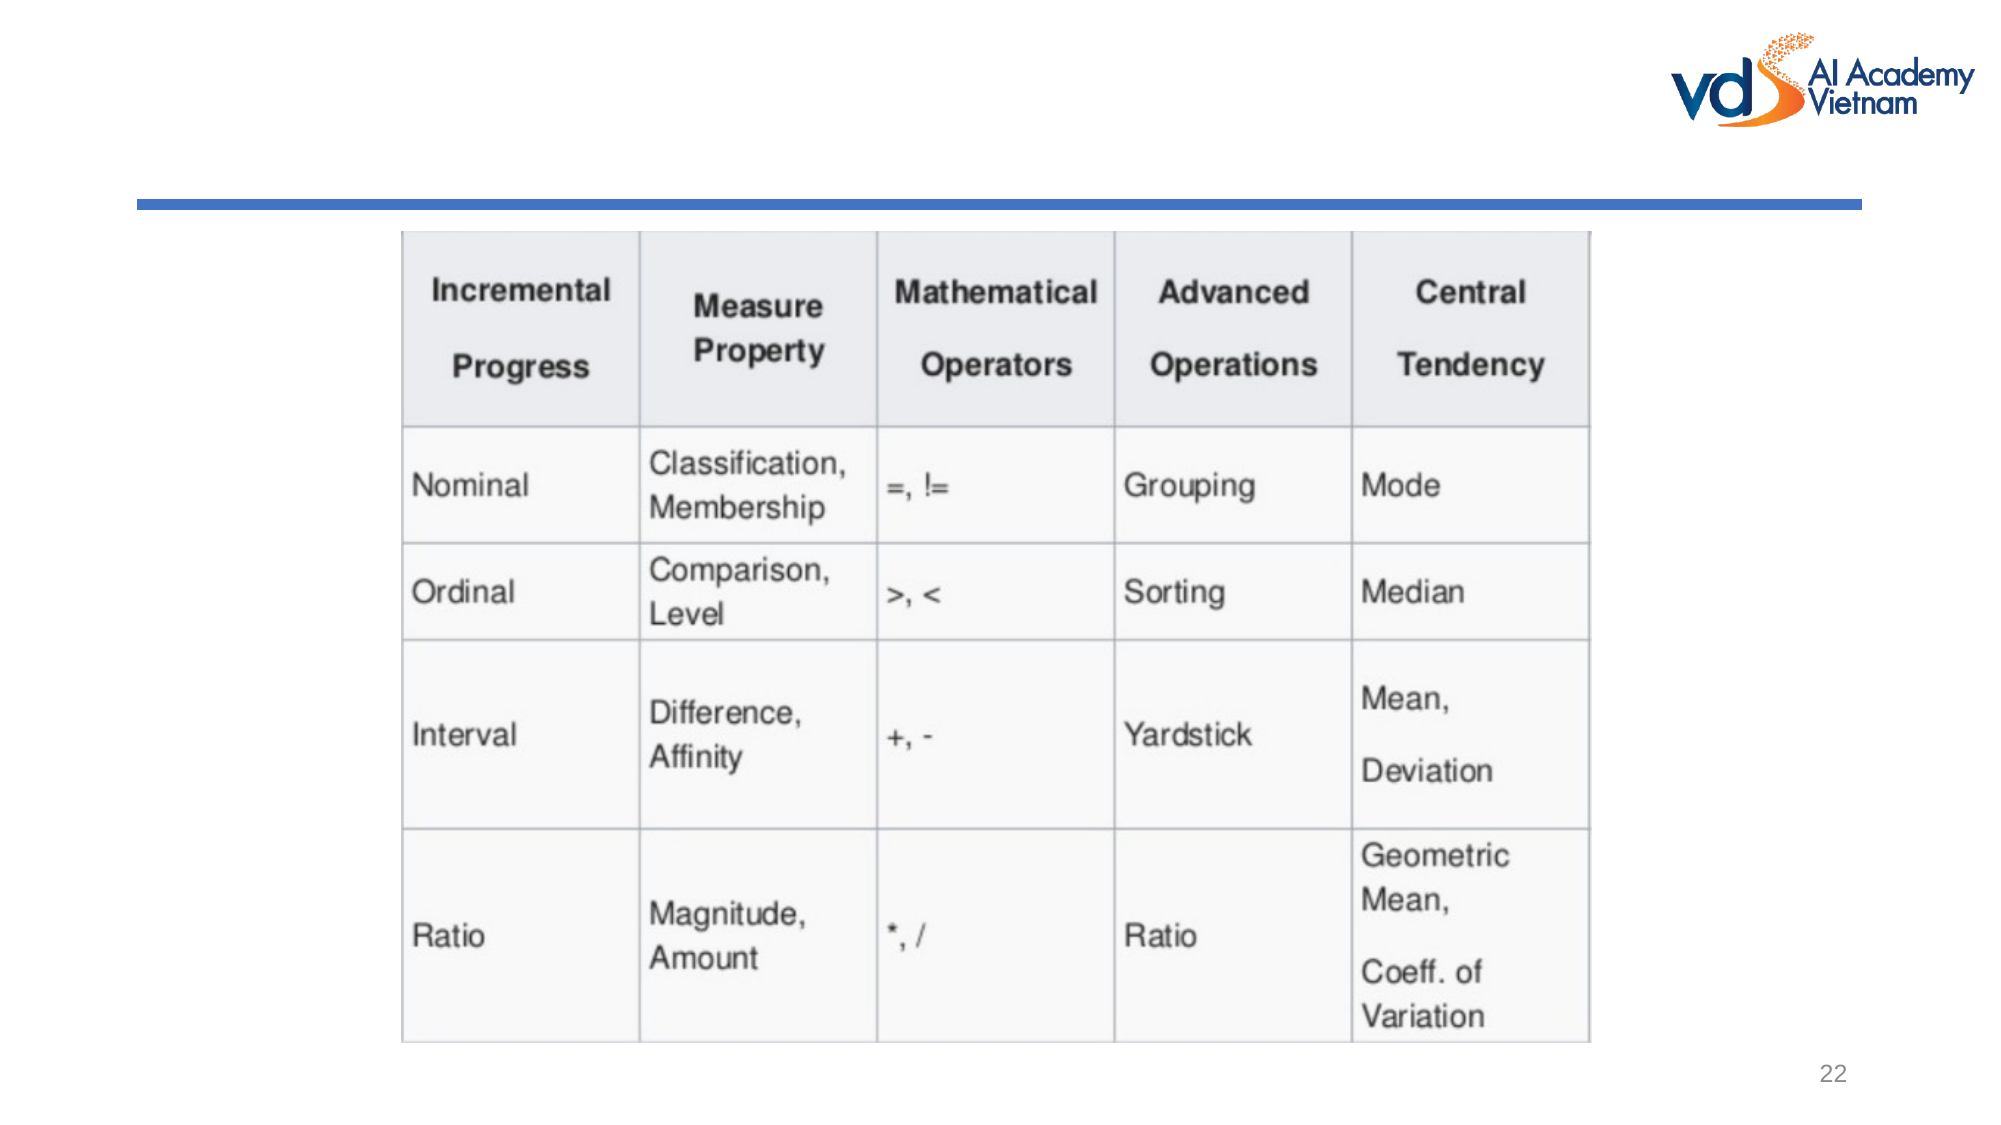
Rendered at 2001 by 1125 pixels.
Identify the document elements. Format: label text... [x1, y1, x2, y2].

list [401, 231, 1592, 1043]
slide_number 22 [1412, 1042, 1863, 1103]
picture [1671, 32, 1975, 127]
